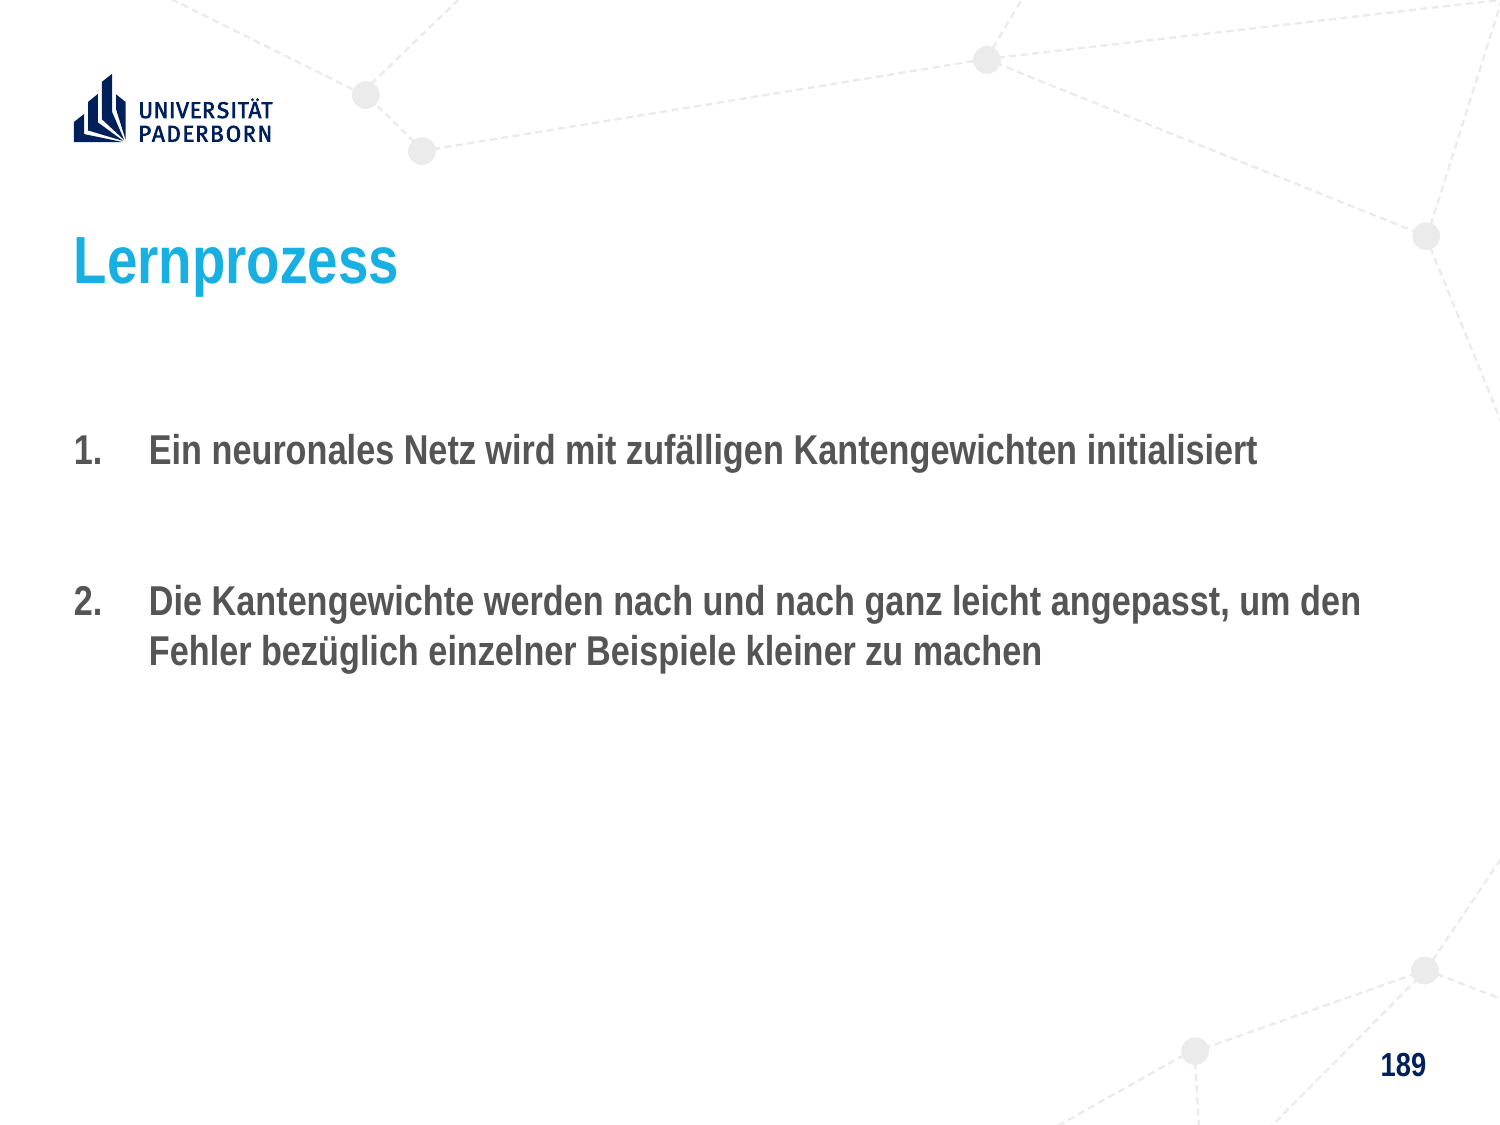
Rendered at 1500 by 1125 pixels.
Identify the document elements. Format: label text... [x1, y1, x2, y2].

title Lernprozess [73, 224, 1427, 396]
slide_number 189 [1308, 1042, 1427, 1091]
list Ein neuronales Netz wird mit zufälligen Kantengewichten initialisiert Die Kantengewichte werden nach und nach ganz leicht angepasst, um den Fehler bezüglich einzelner Beispiele kleiner zu machen [73, 423, 1427, 1018]
